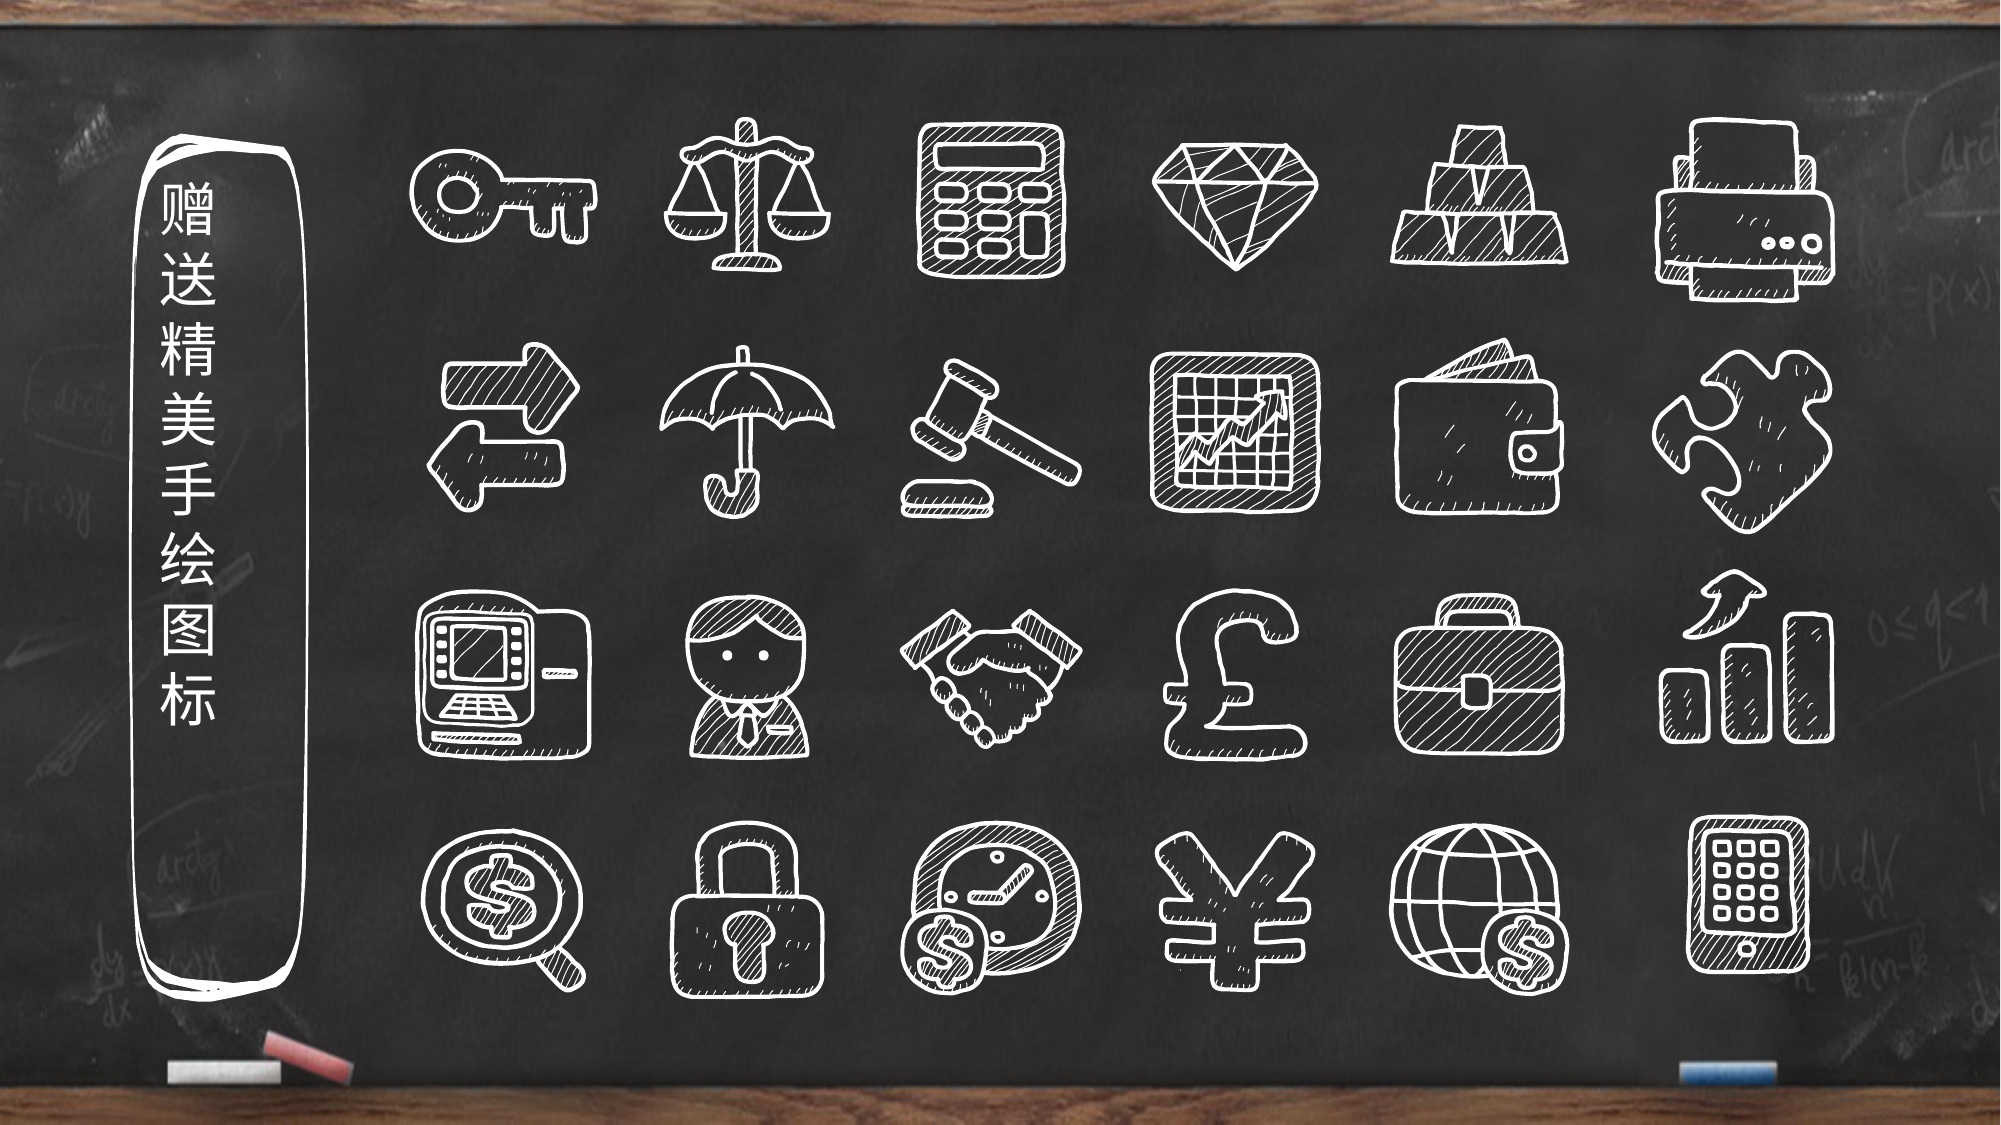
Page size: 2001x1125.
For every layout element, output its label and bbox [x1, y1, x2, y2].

text_box [128, 117, 1836, 1002]
picture [0, 0, 2001, 1125]
